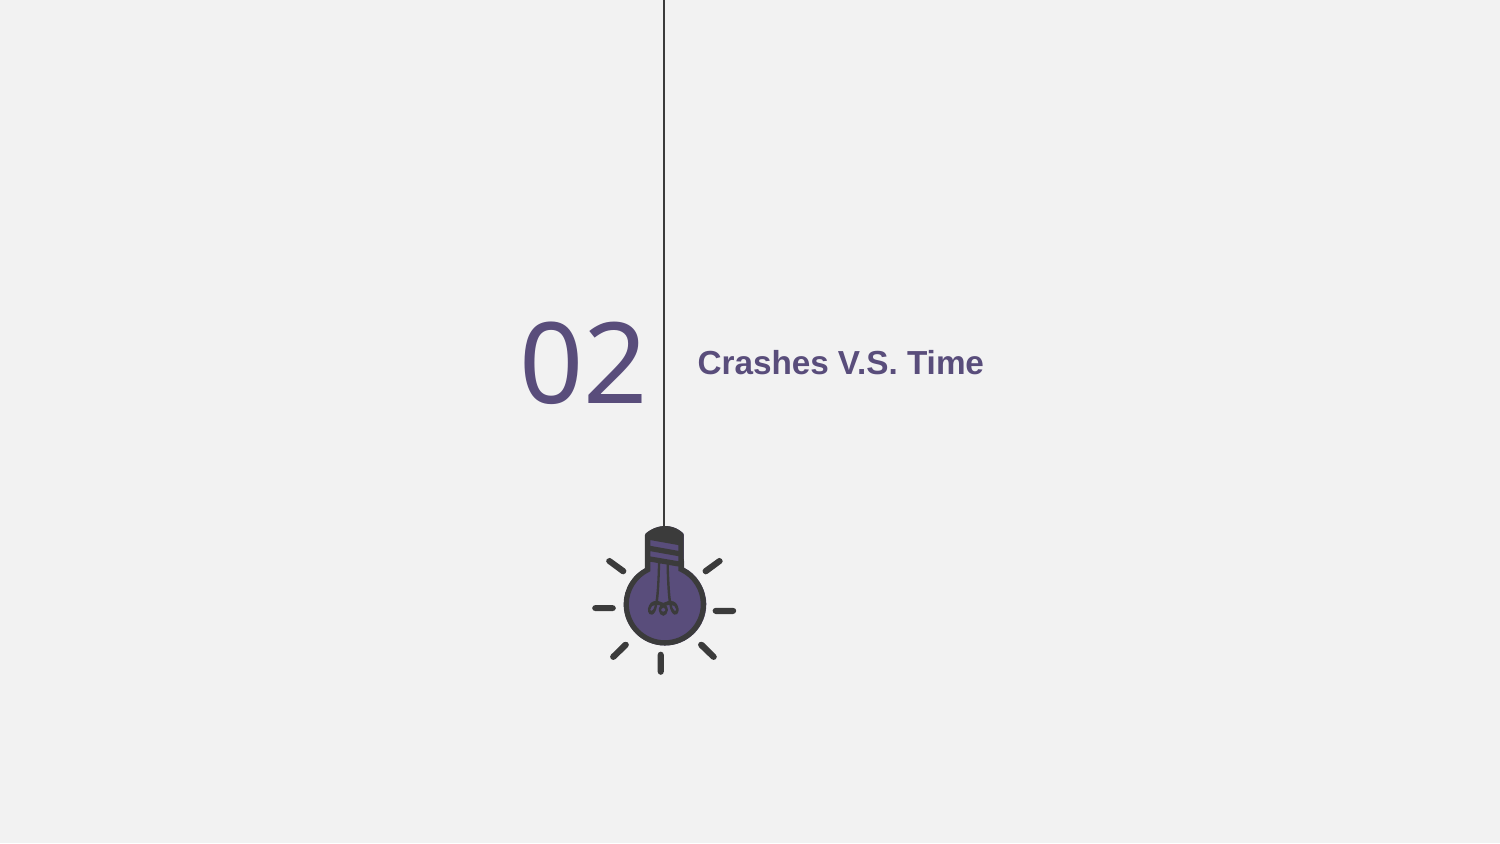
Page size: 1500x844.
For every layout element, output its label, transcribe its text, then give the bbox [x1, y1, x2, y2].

text_box Crashes V.S. Time [740, 341, 1026, 382]
text_box 02 [513, 290, 586, 427]
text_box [591, 0, 737, 676]
